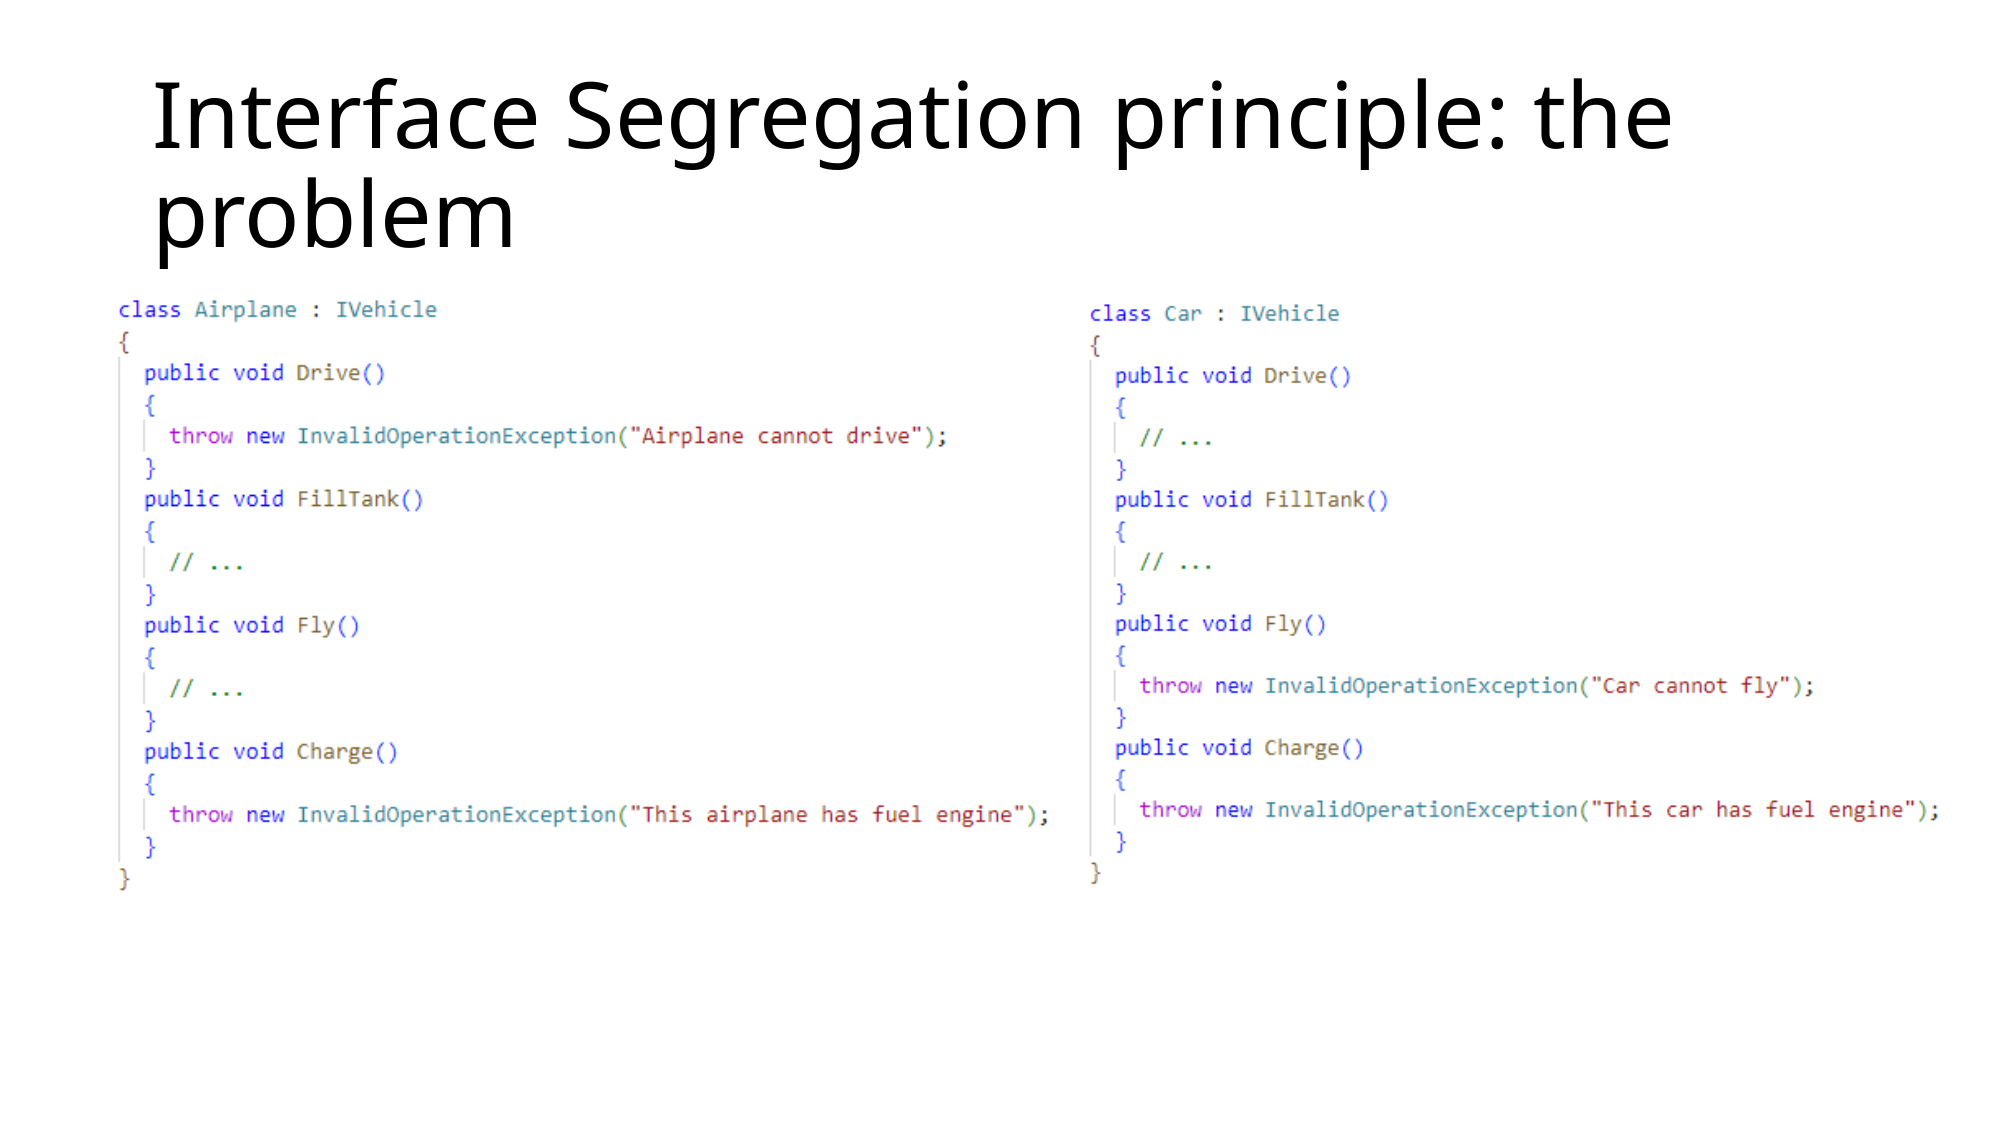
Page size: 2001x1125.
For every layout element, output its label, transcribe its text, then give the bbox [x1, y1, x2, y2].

title Interface Segregation principle: the problem [137, 59, 1863, 278]
picture [1084, 295, 1946, 889]
picture [112, 294, 1055, 902]
